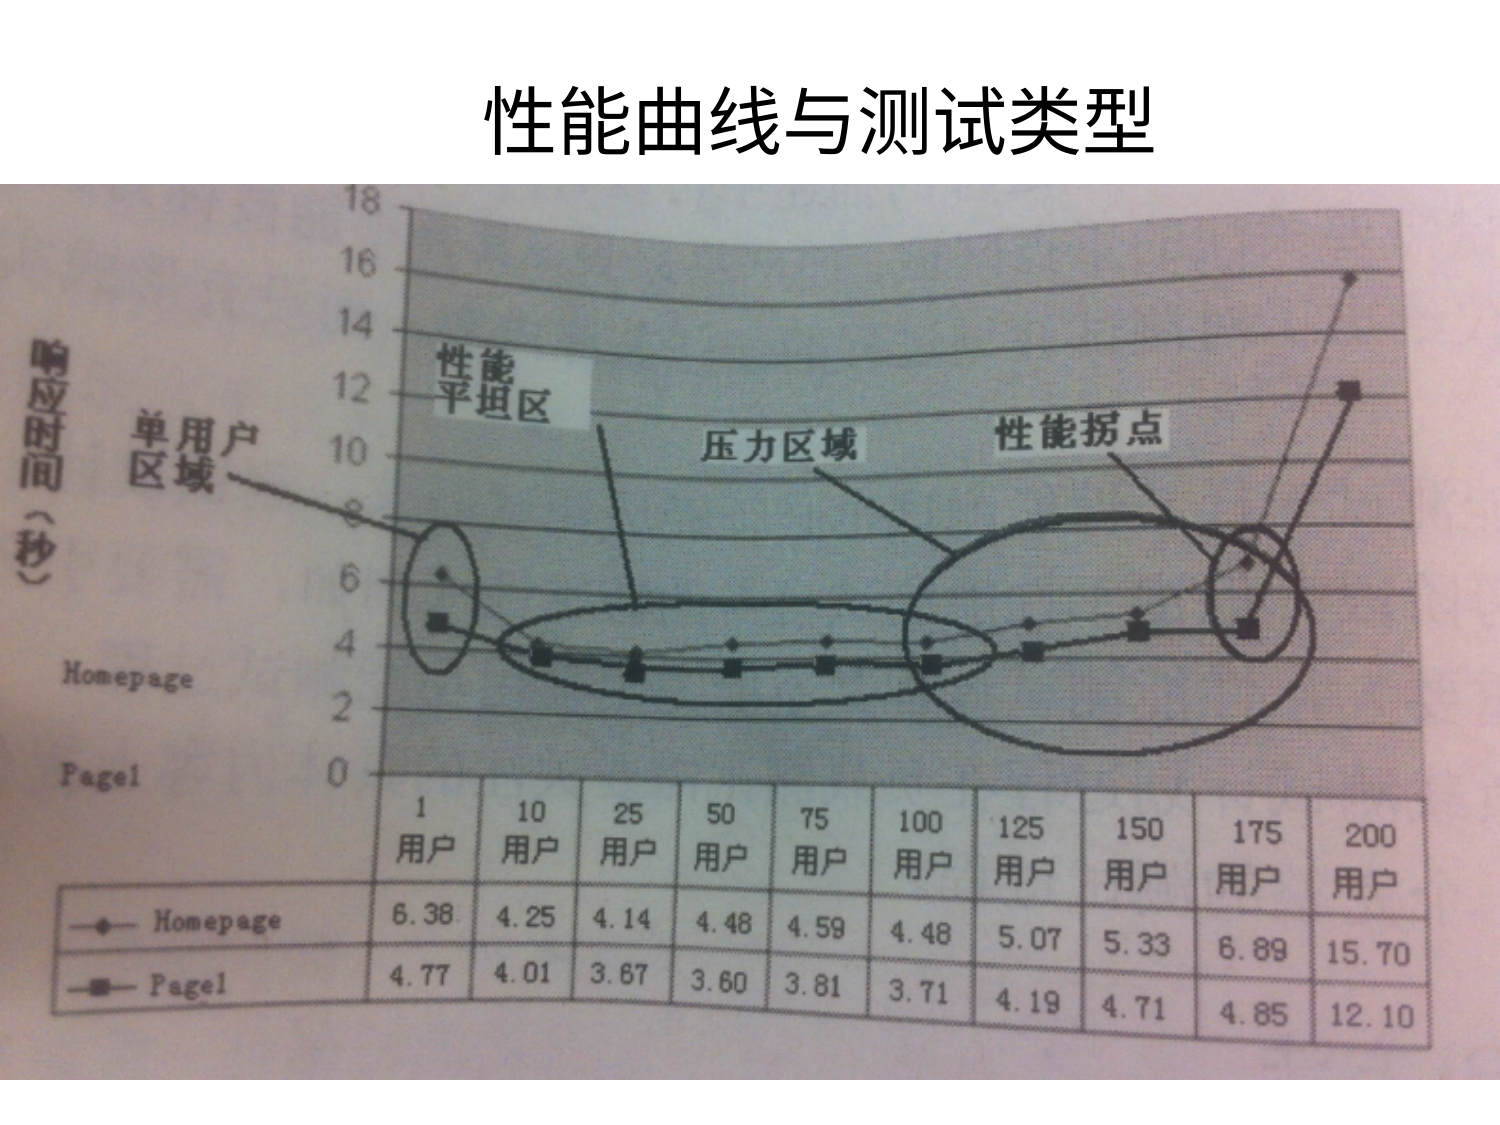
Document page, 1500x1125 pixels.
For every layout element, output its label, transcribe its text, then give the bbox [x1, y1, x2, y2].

title 性能曲线与测试类型 [265, 66, 1375, 174]
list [0, 184, 1500, 1081]
